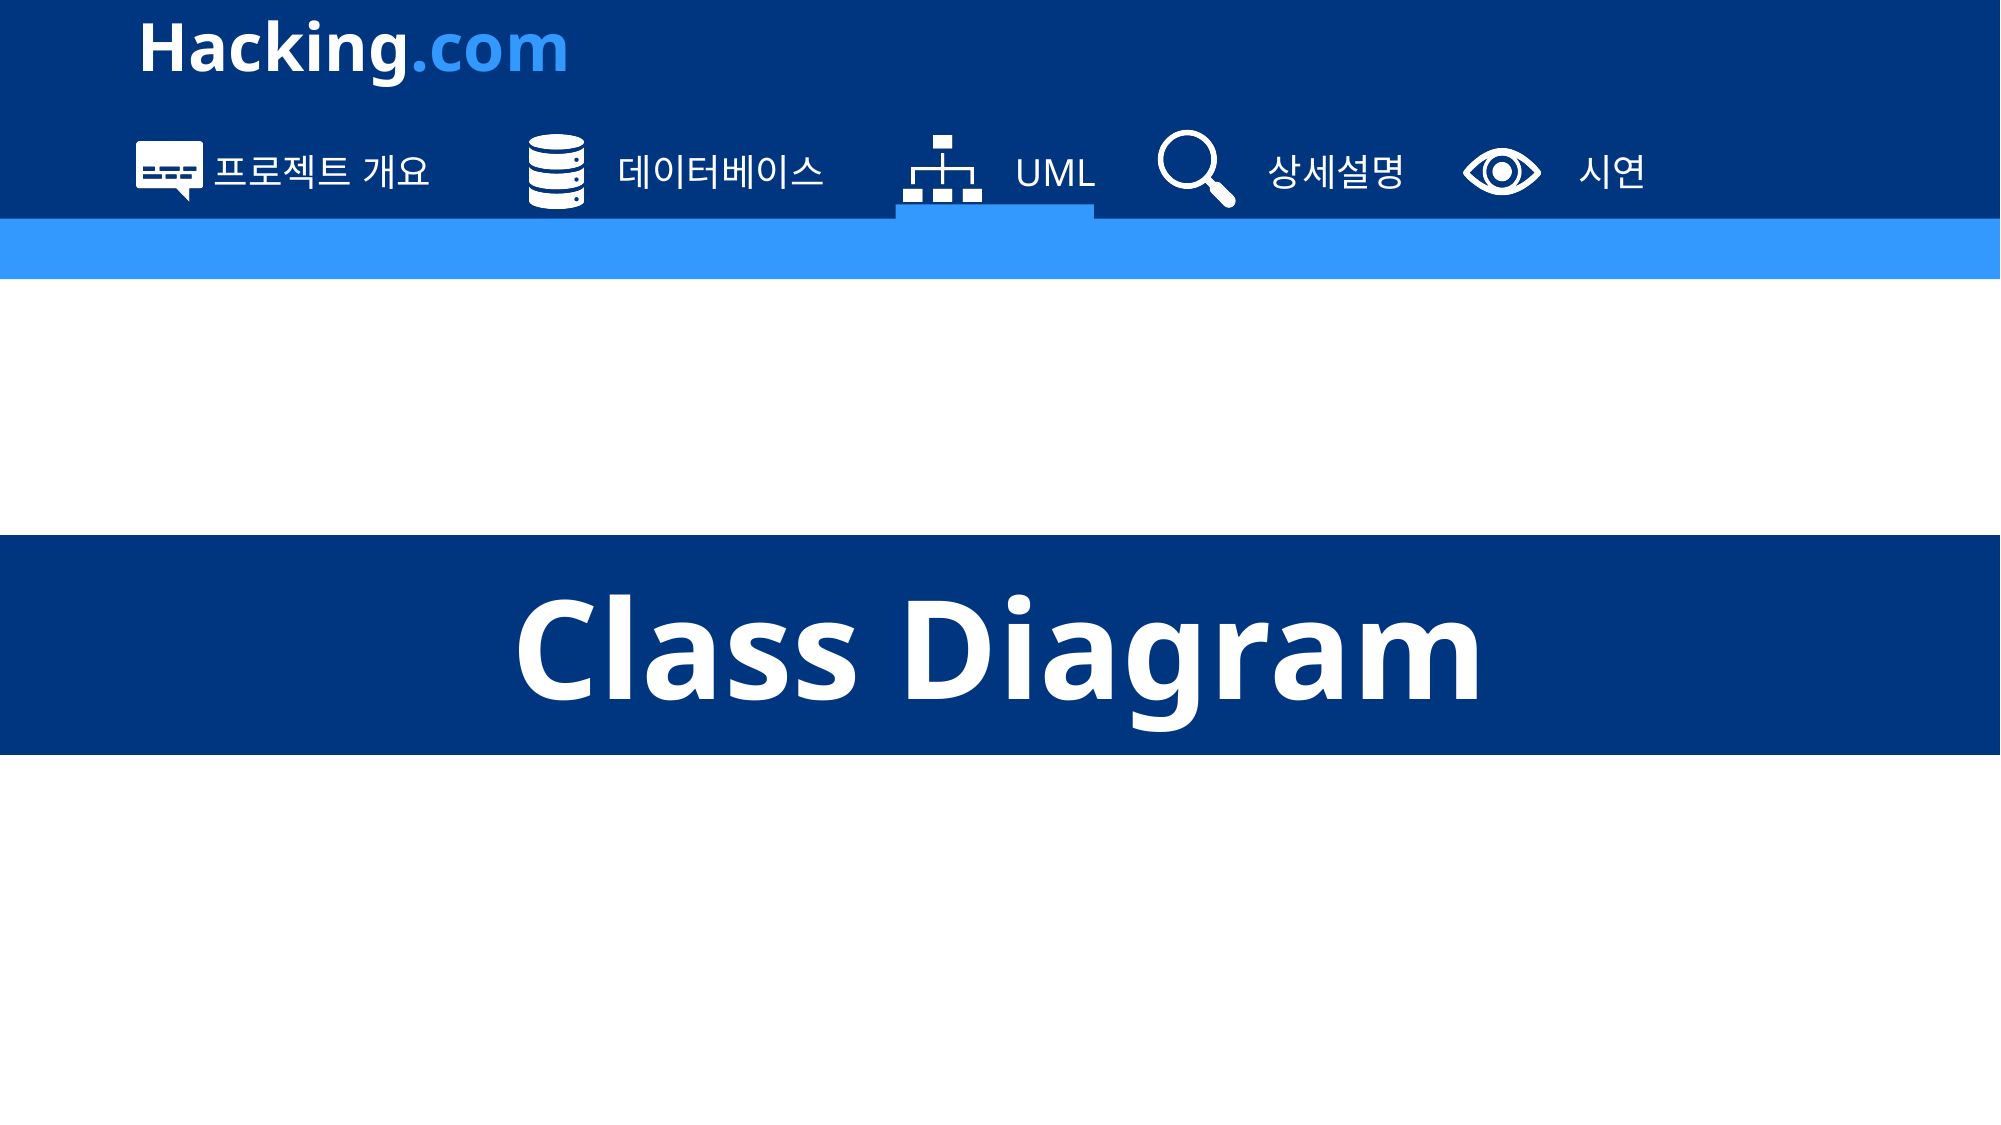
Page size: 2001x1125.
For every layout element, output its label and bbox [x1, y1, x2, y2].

picture [0, 0, 2000, 219]
text_box [0, 219, 2000, 280]
picture [0, 535, 2000, 755]
